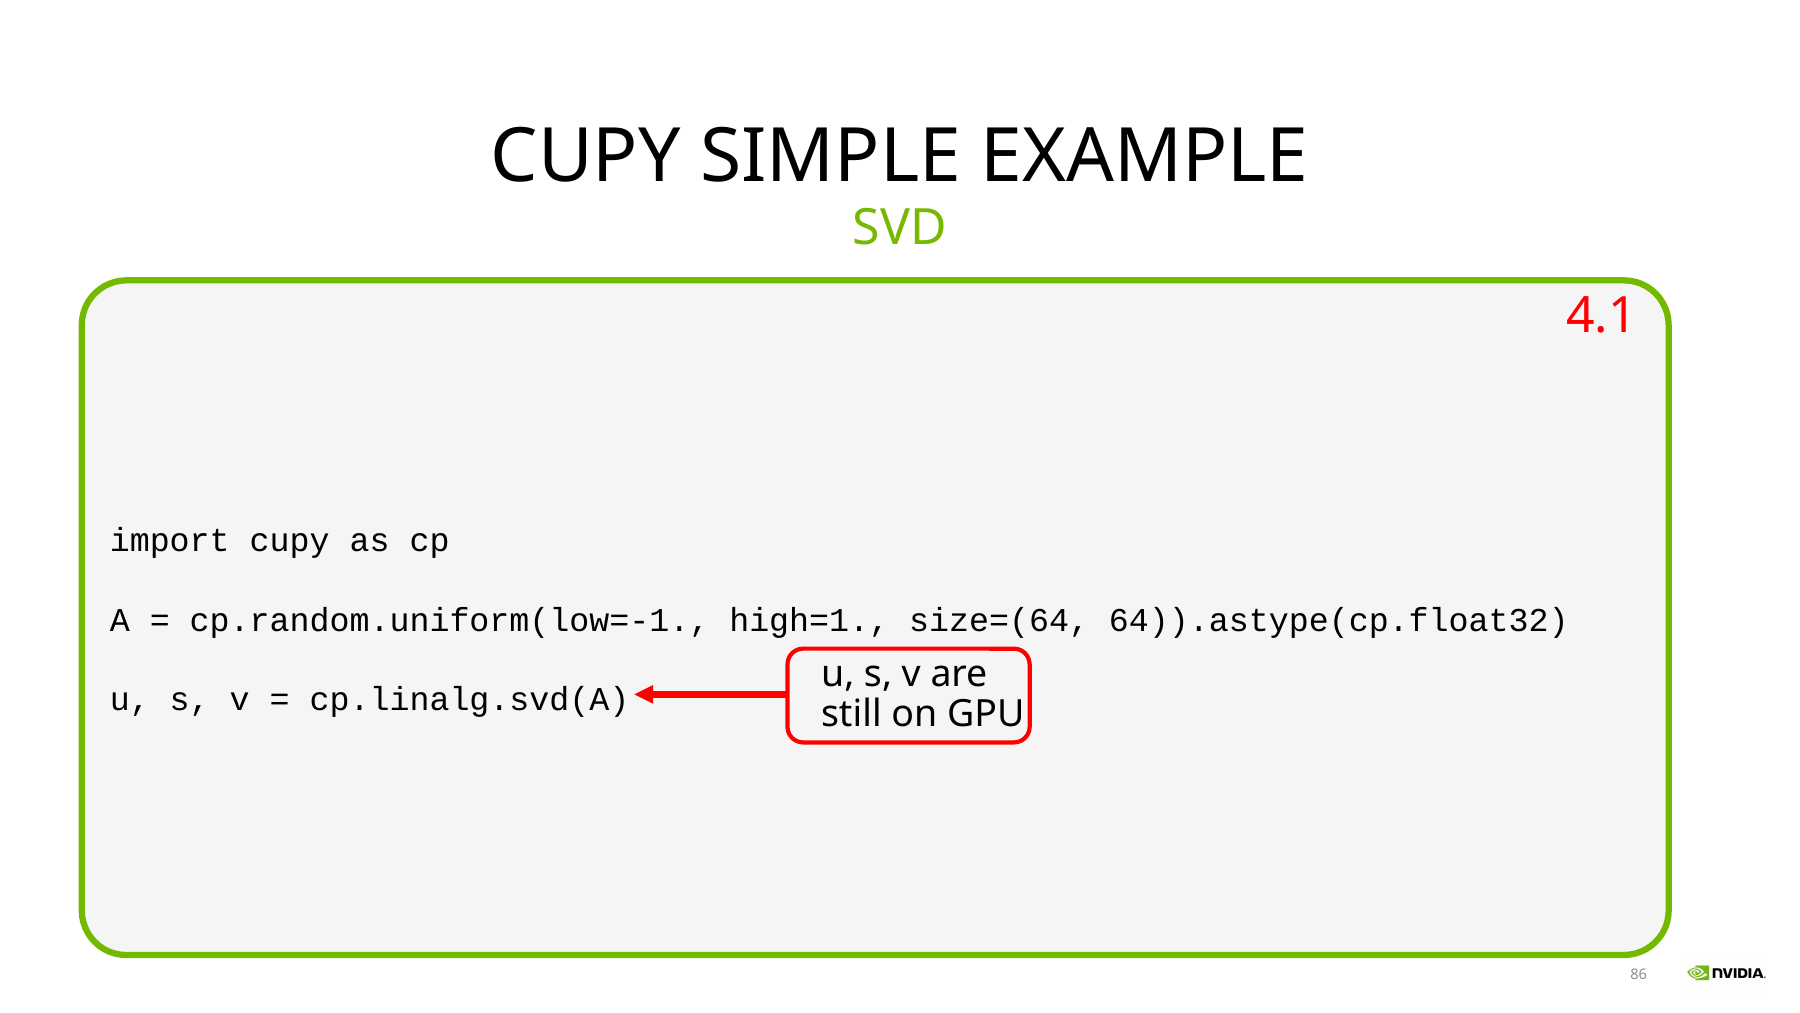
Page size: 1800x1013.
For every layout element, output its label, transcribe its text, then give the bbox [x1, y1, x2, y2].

picture [1687, 953, 1766, 993]
text_box 4.1 [1549, 279, 1654, 352]
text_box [634, 645, 1051, 744]
title CUPY Simple example [81, 108, 1719, 193]
list SVD [81, 193, 1719, 281]
text_box import cupy as cp A = cp.random.uniform(low=-1., high=1., size=(64, 64)).astype(cp.float32) u, s, v = cp.linalg.svd(A) [80, 281, 1670, 956]
